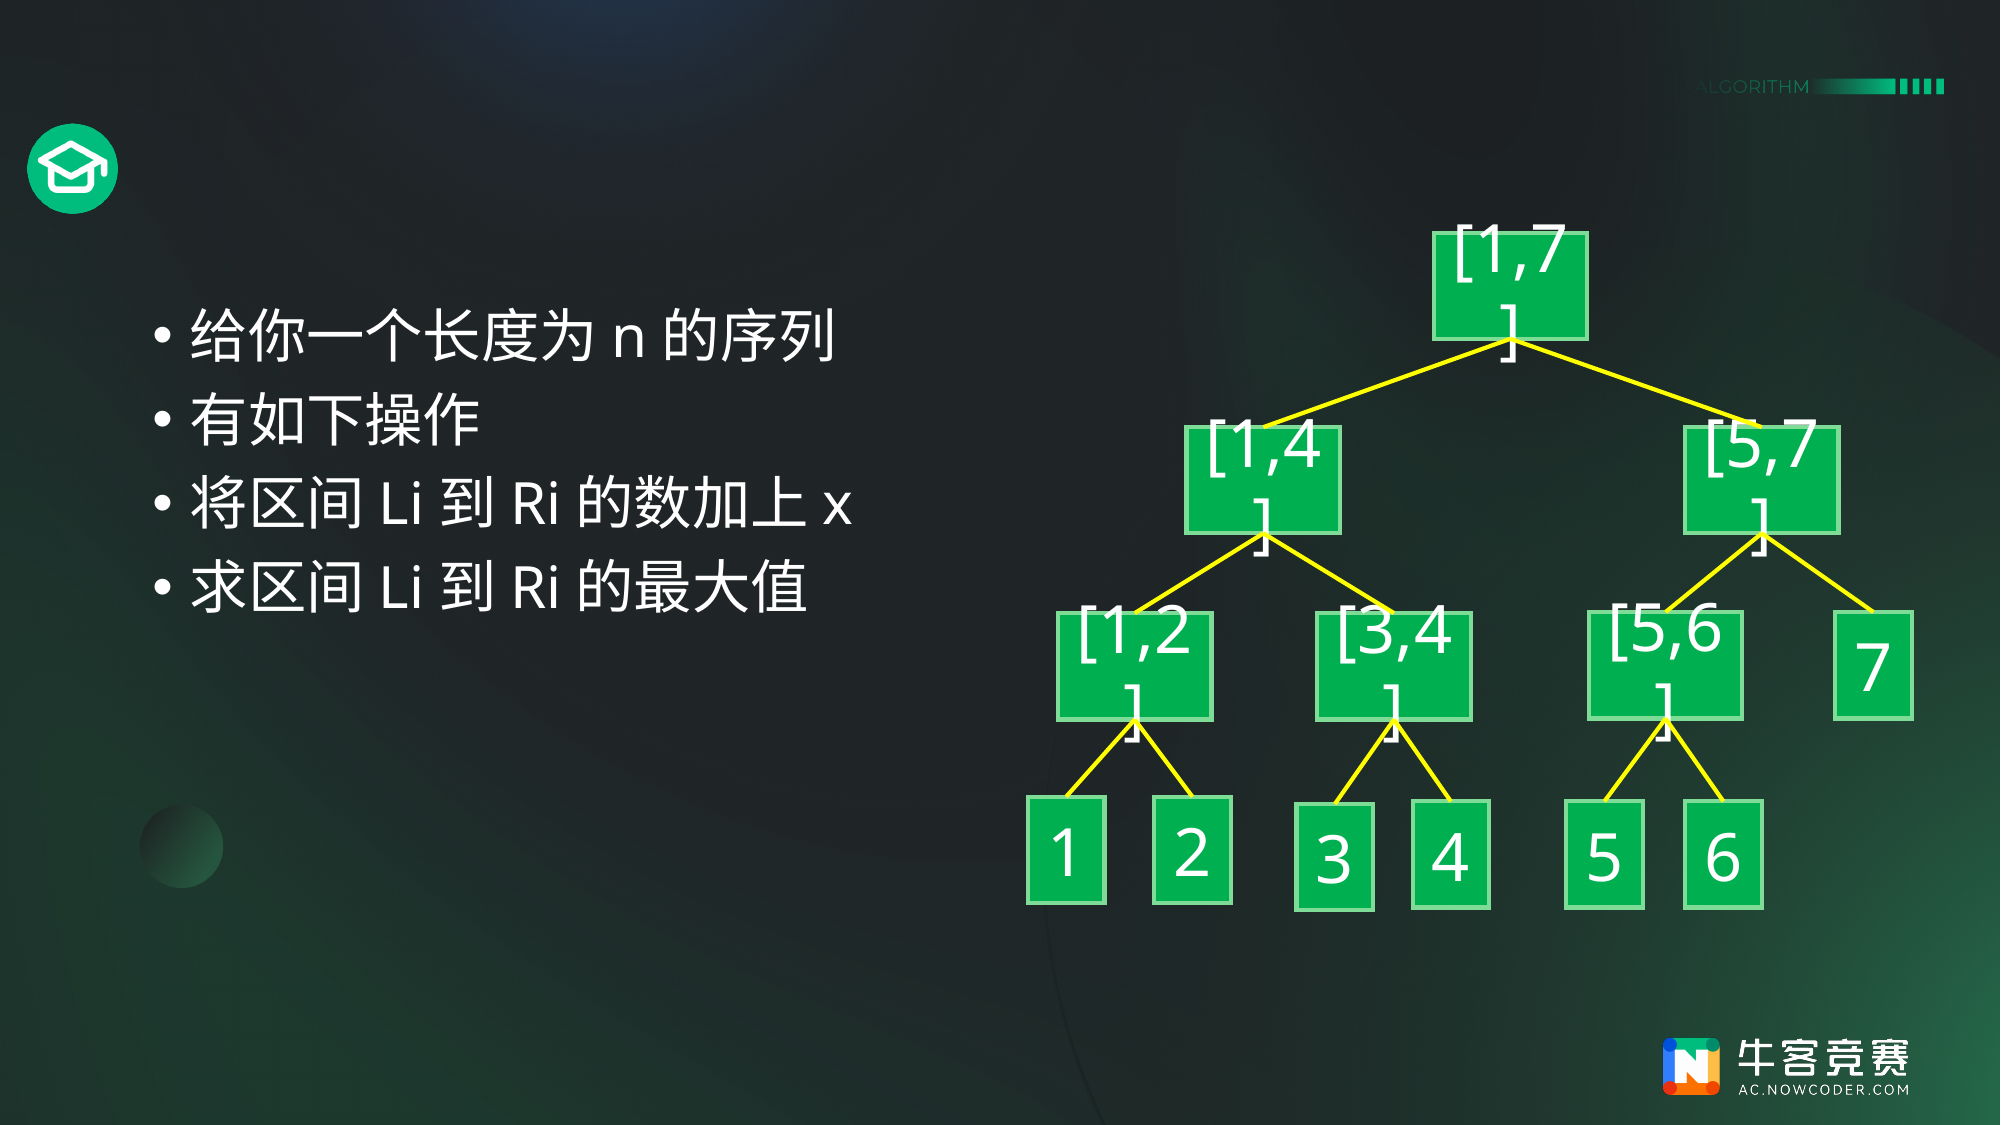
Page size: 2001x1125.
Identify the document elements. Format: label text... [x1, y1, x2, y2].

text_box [1134, 533, 1263, 614]
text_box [1334, 719, 1394, 804]
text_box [1665, 533, 1761, 613]
text_box 7 [1863, 611, 1912, 719]
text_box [1393, 719, 1451, 802]
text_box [1604, 718, 1665, 802]
text_box [1,7] [1433, 232, 1588, 299]
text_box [1066, 719, 1134, 797]
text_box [1761, 533, 1874, 613]
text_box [1134, 719, 1193, 797]
picture [0, 0, 2000, 1125]
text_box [1665, 718, 1724, 802]
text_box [1511, 338, 1762, 427]
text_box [1263, 533, 1394, 614]
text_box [1263, 338, 1511, 427]
list 给你一个长度为n的序列 有如下操作 将区间Li到Ri的数加上x 求区间Li到Ri的最大值 [137, 299, 1863, 1014]
